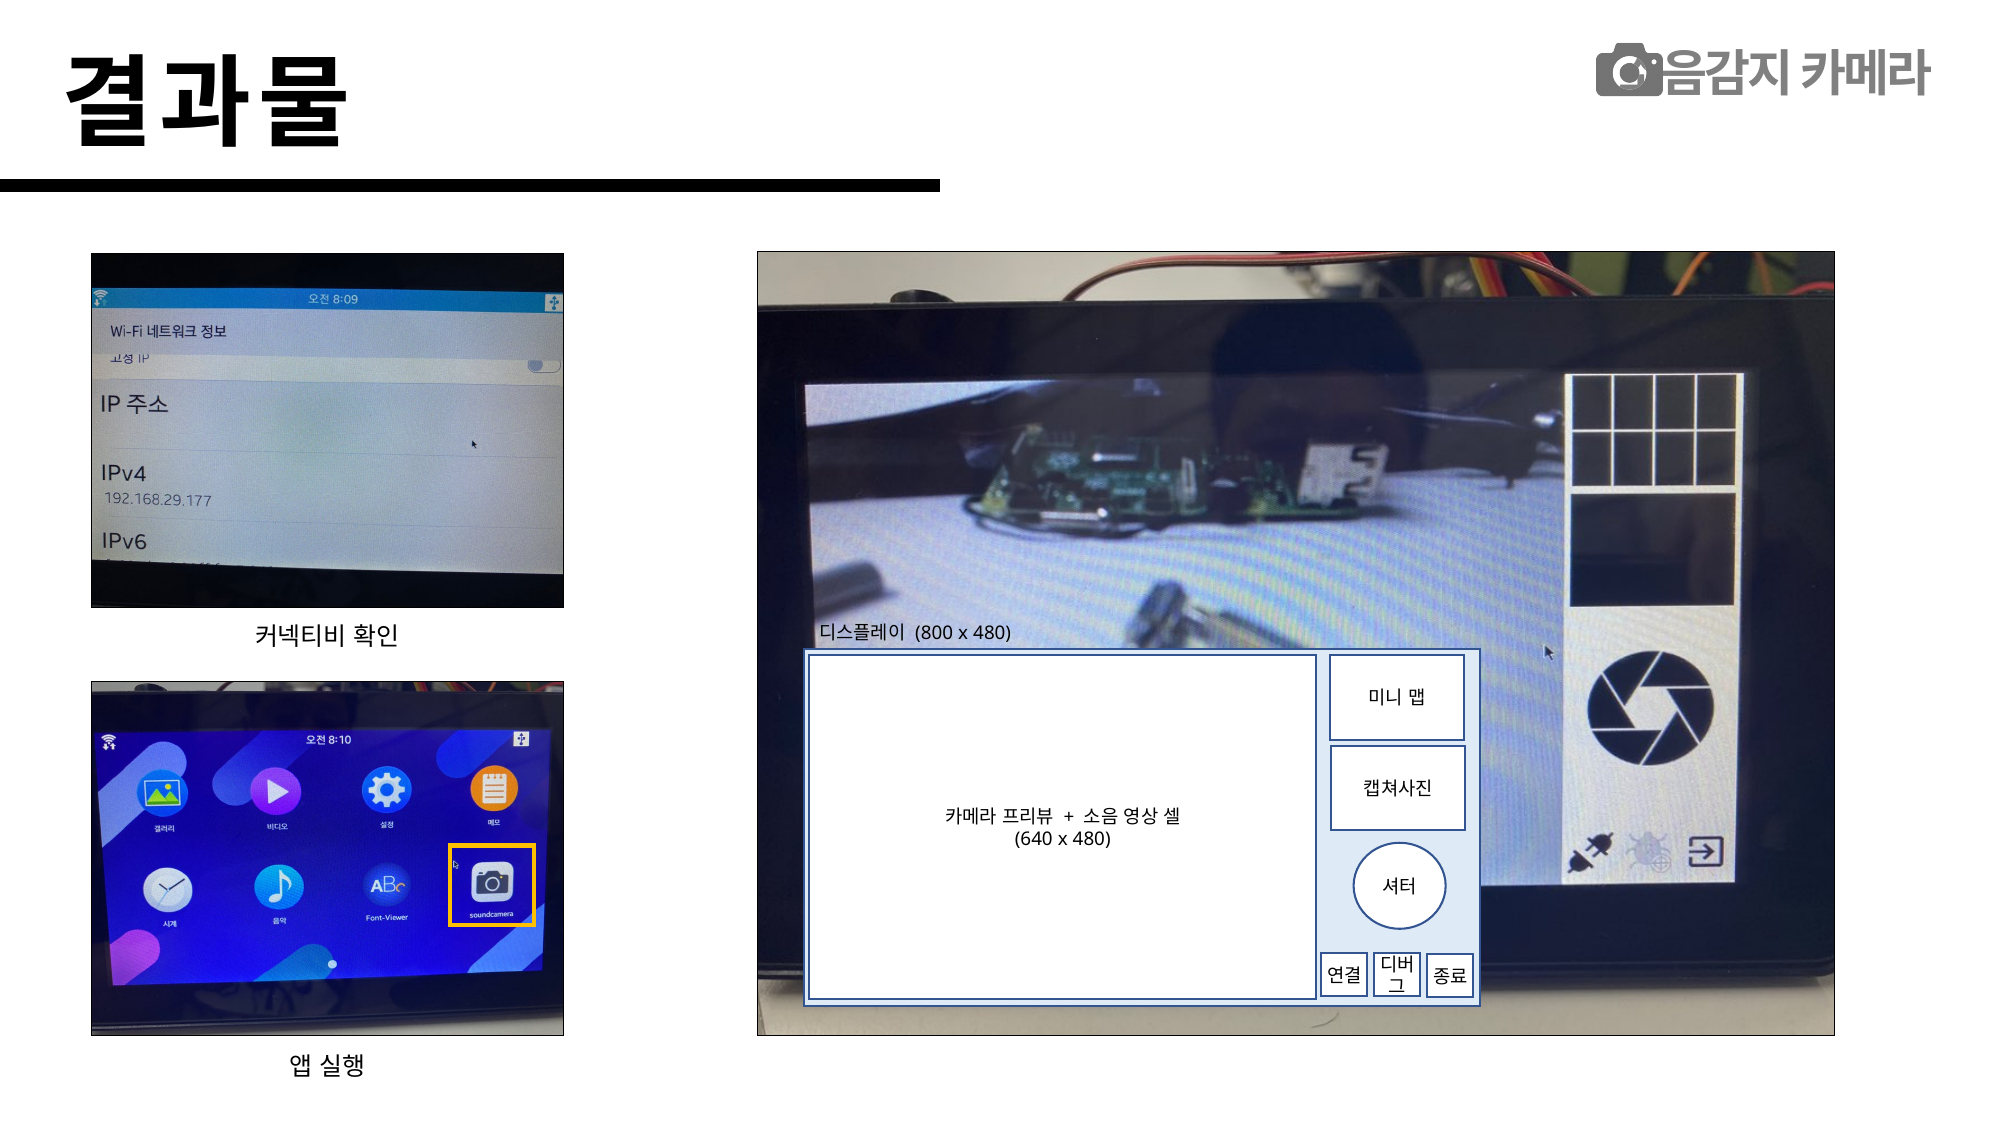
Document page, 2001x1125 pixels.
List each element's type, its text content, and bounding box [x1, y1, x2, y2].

picture [91, 681, 564, 1036]
text_box 앱 실행 [91, 1043, 564, 1088]
text_box 결과물 [47, 31, 962, 167]
text_box 소음감지 카메라 [1085, 33, 1959, 109]
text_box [804, 612, 1481, 1006]
picture [1596, 36, 1663, 103]
picture [91, 253, 564, 608]
text_box 커넥티비 확인 [91, 612, 564, 658]
picture [757, 251, 1835, 1036]
